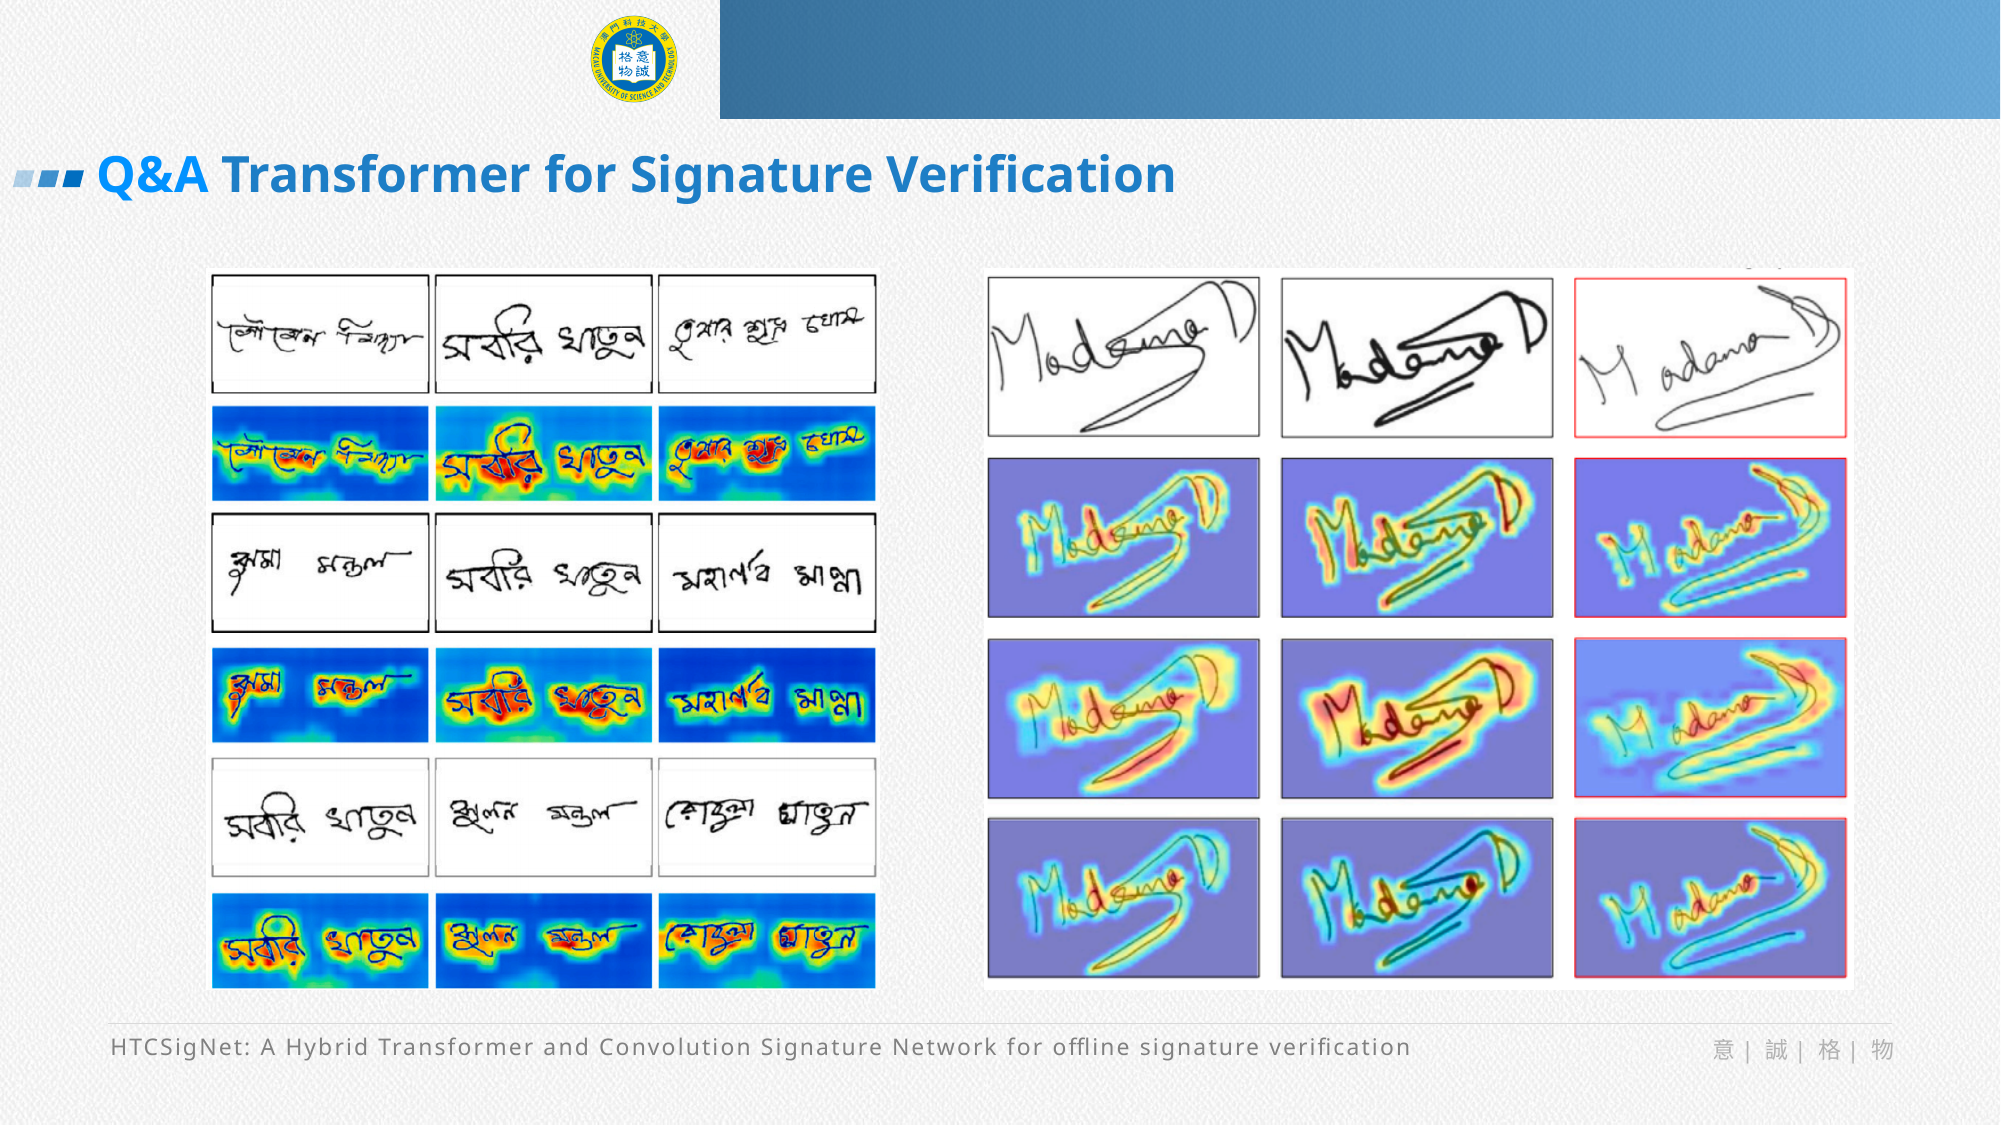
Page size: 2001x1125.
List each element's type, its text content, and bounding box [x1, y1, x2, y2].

picture [590, 15, 678, 103]
list HTCSigNet: A Hybrid Transformer and Convolution Signature Network for offline signature verification [95, 1028, 1603, 1091]
picture [984, 268, 1854, 990]
table_cell BHSig-B 80/20 [0, 0, 2001, 1125]
picture [206, 268, 881, 990]
text_box Q&A Transformer for Signature Verification [82, 135, 1229, 211]
